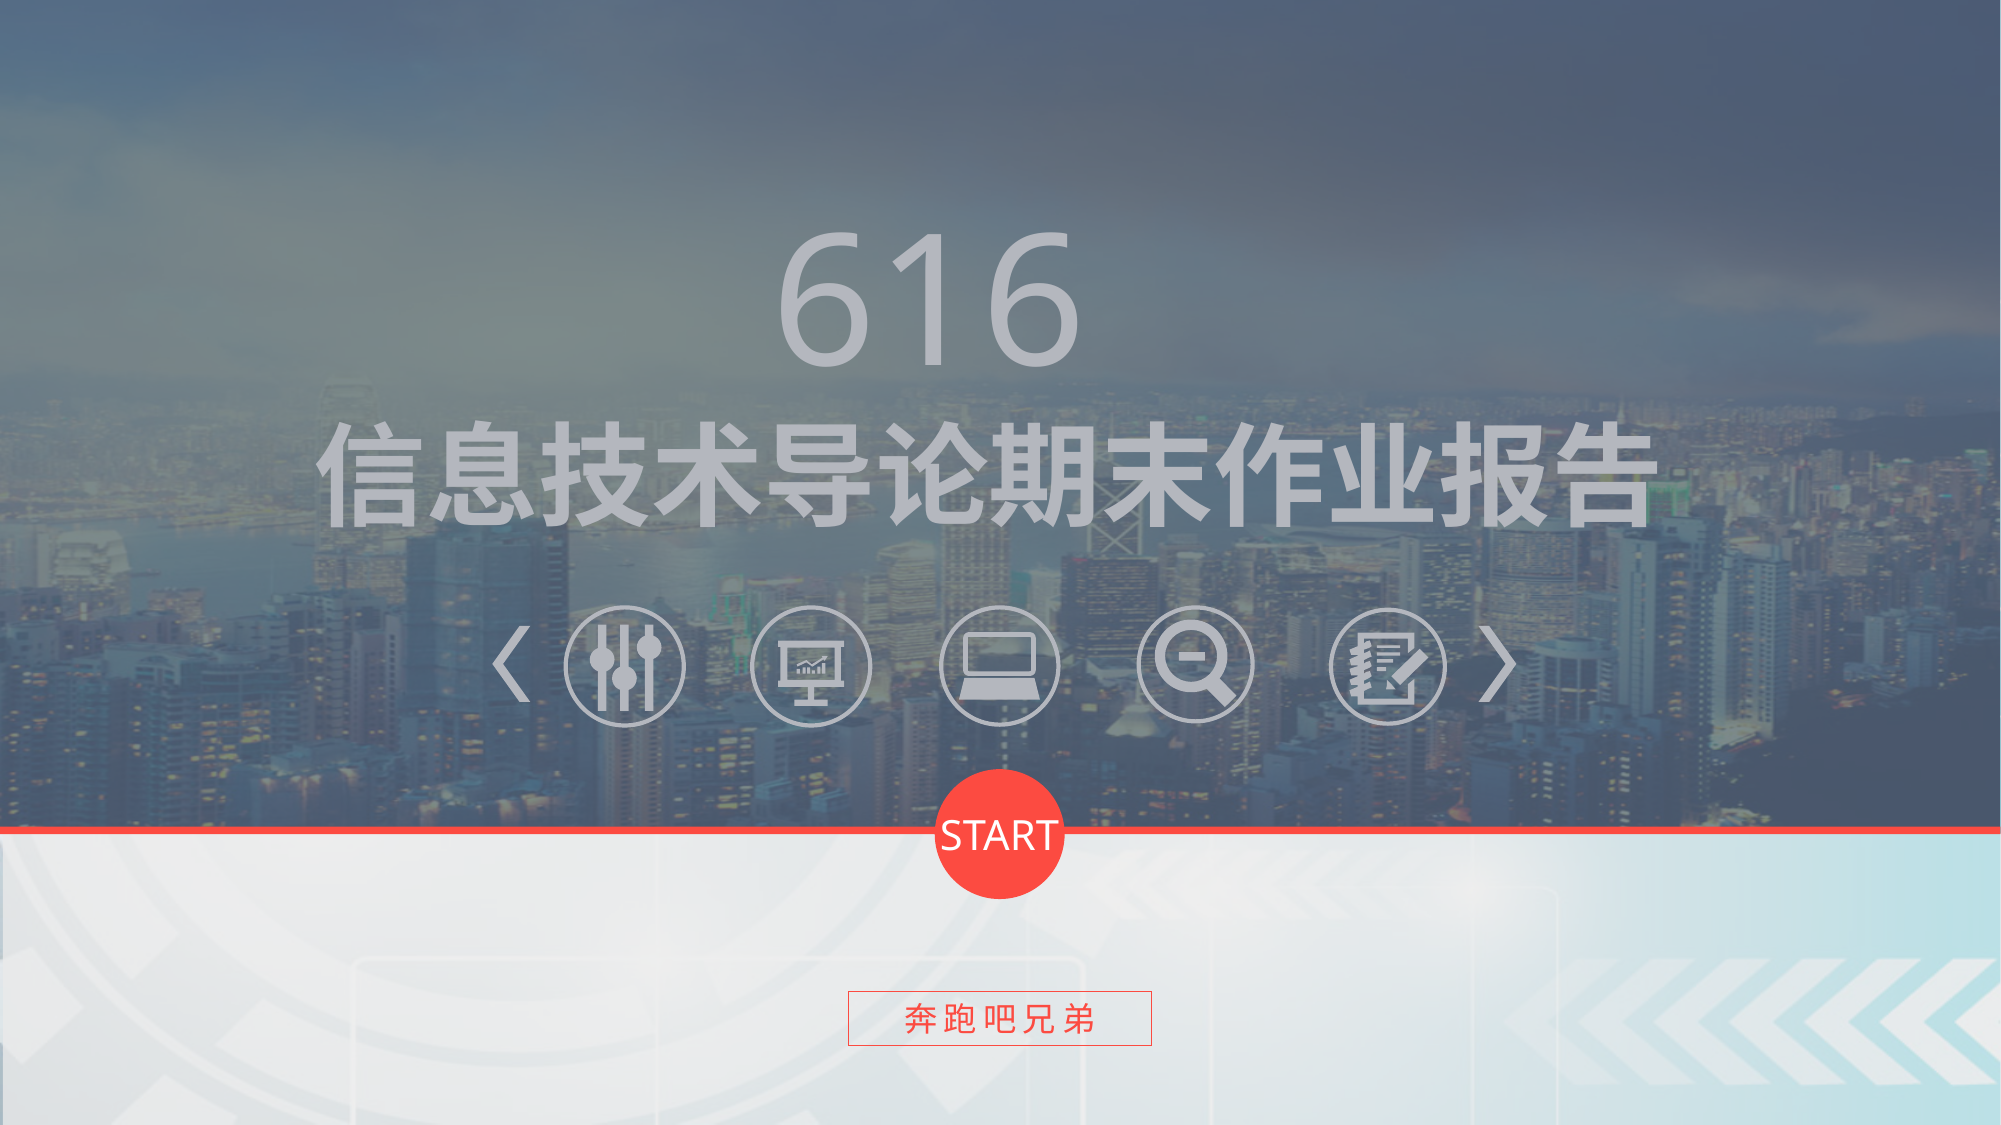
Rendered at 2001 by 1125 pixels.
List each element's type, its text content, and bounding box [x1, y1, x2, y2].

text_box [940, 607, 1059, 725]
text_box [565, 607, 685, 726]
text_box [1138, 607, 1253, 722]
text_box 奔跑吧兄弟 [848, 991, 1152, 1046]
picture [0, 0, 2000, 834]
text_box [751, 607, 871, 726]
text_box START [905, 845, 1094, 899]
text_box [1, 845, 2001, 1125]
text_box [1330, 609, 1446, 724]
